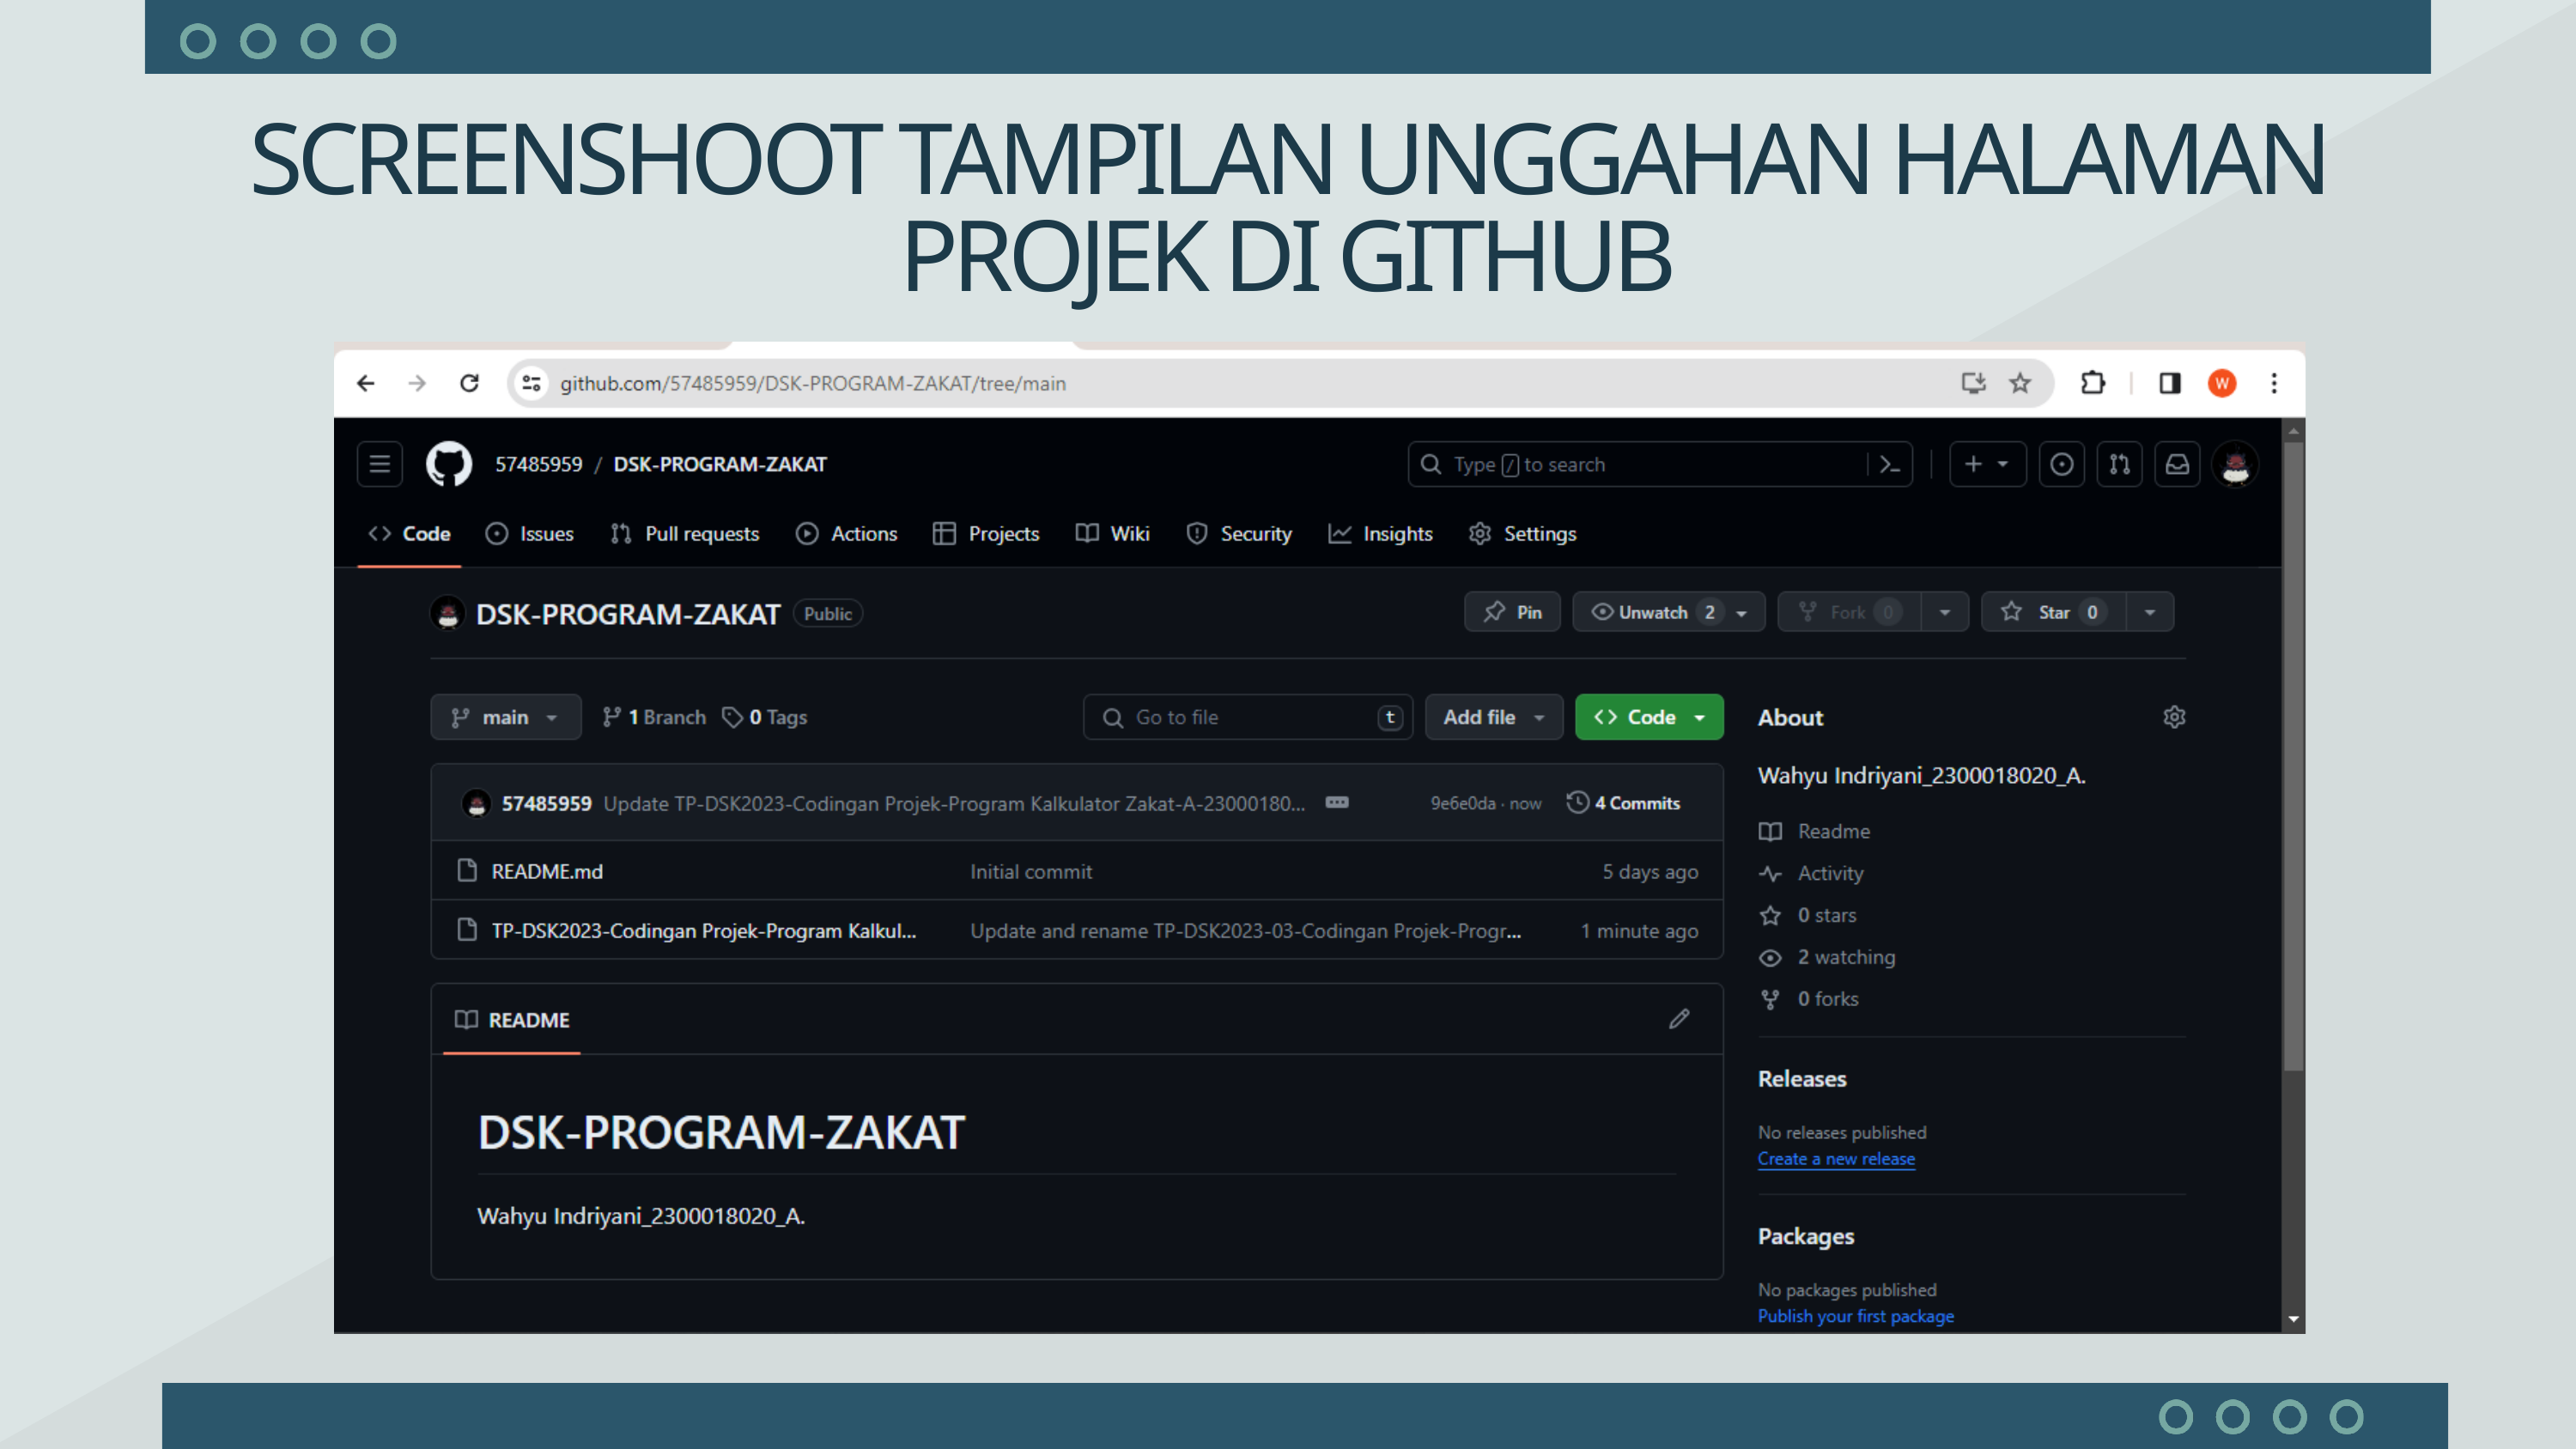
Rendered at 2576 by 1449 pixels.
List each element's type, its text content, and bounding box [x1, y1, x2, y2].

text_box [2159, 1399, 2364, 1434]
text_box [0, 2, 2576, 1449]
text_box [144, 0, 2432, 74]
text_box [179, 23, 397, 59]
text_box SCREENSHOOT TAMPILAN UNGGAHAN HALAMAN PROJEK DI GITHUB [127, 118, 2367, 312]
text_box [161, 1383, 2449, 1449]
text_box [334, 342, 2306, 1334]
